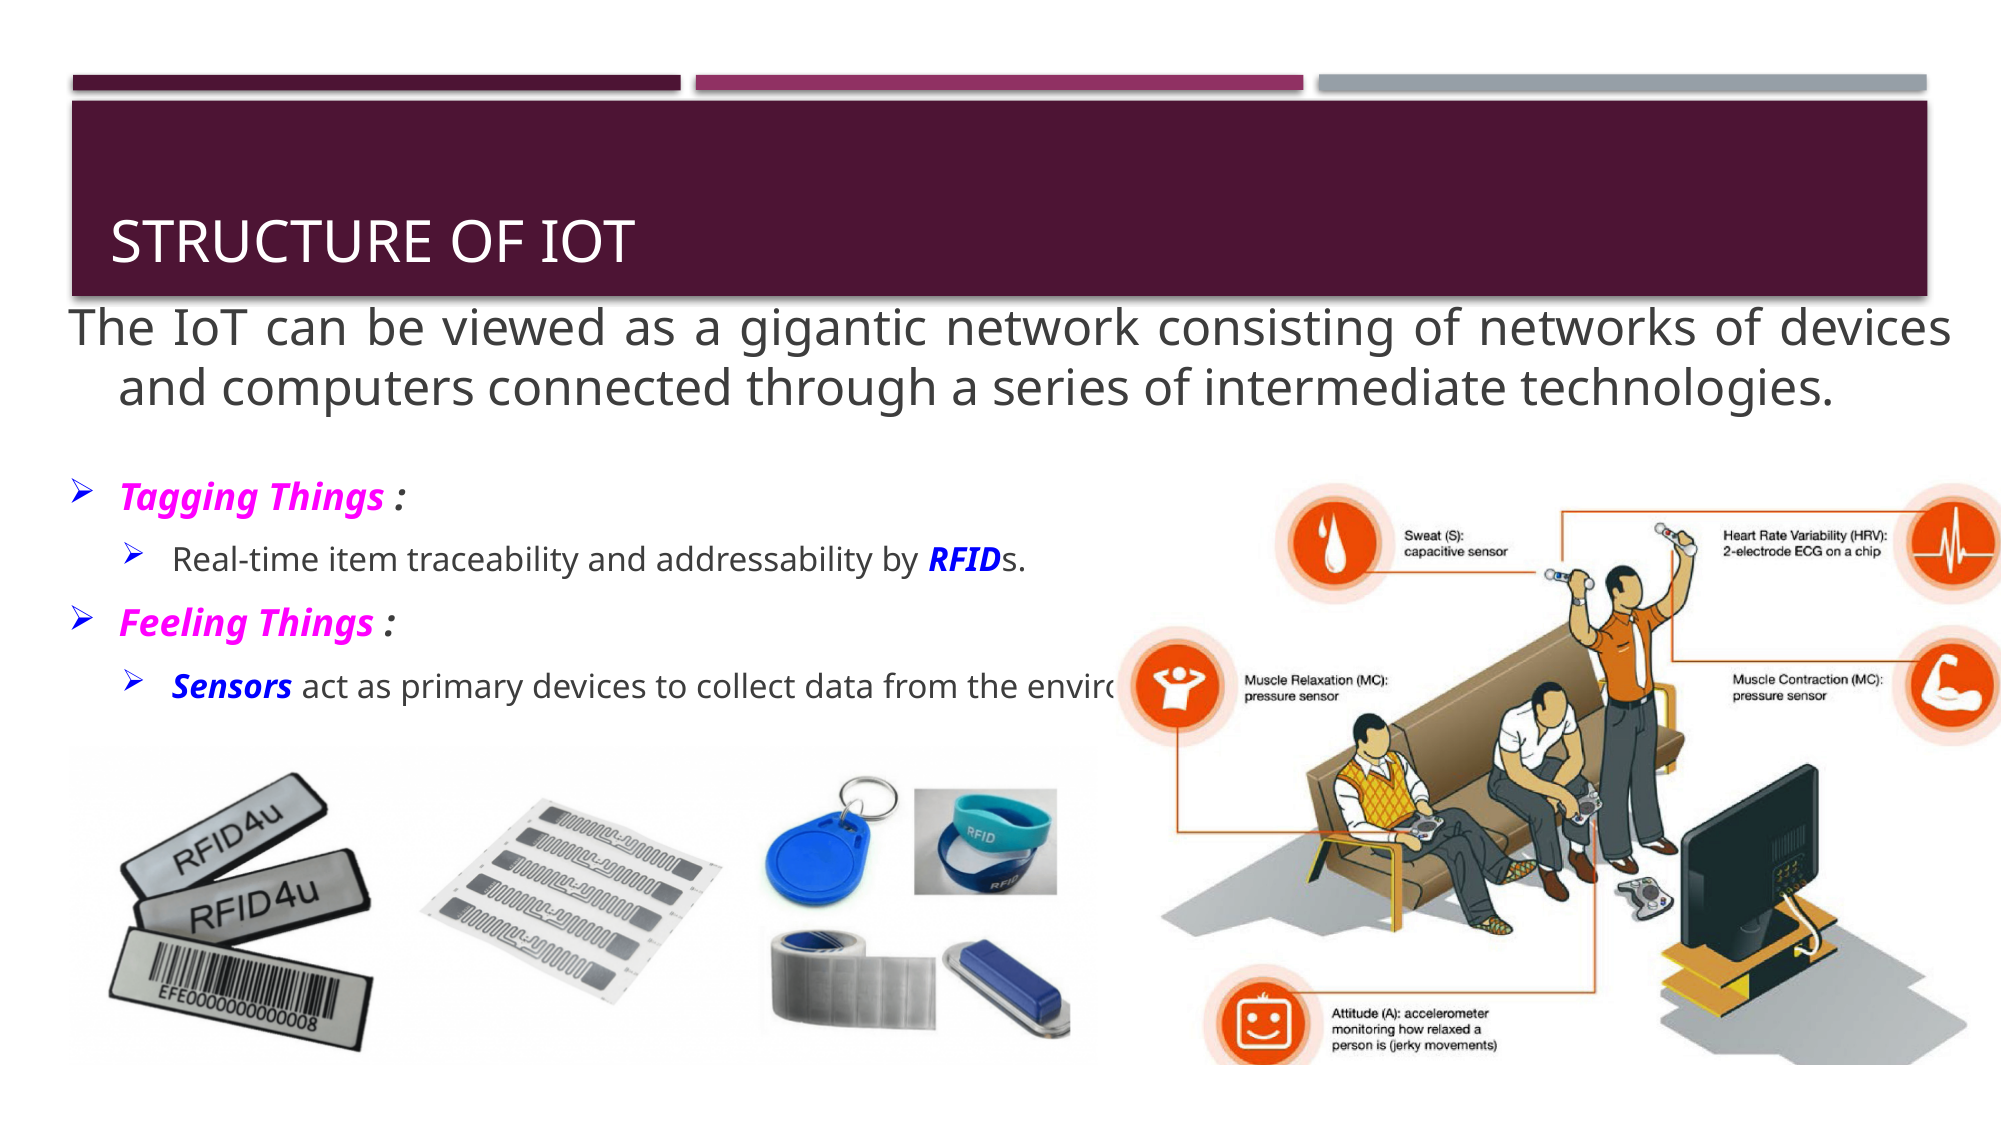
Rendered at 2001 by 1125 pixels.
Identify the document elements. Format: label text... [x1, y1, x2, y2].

picture [69, 745, 1098, 1066]
picture [1112, 471, 2001, 1066]
list The IoT can be viewed as a gigantic network consisting of networks of devices and computers connected through a series of intermediate technologies. Tagging Things : Real-time item traceability and addressability by RFIDs. Feeling Things : Sensors act as primary devices to collect data from the environment. [53, 245, 1969, 755]
title Structure of iot [95, 115, 1905, 282]
